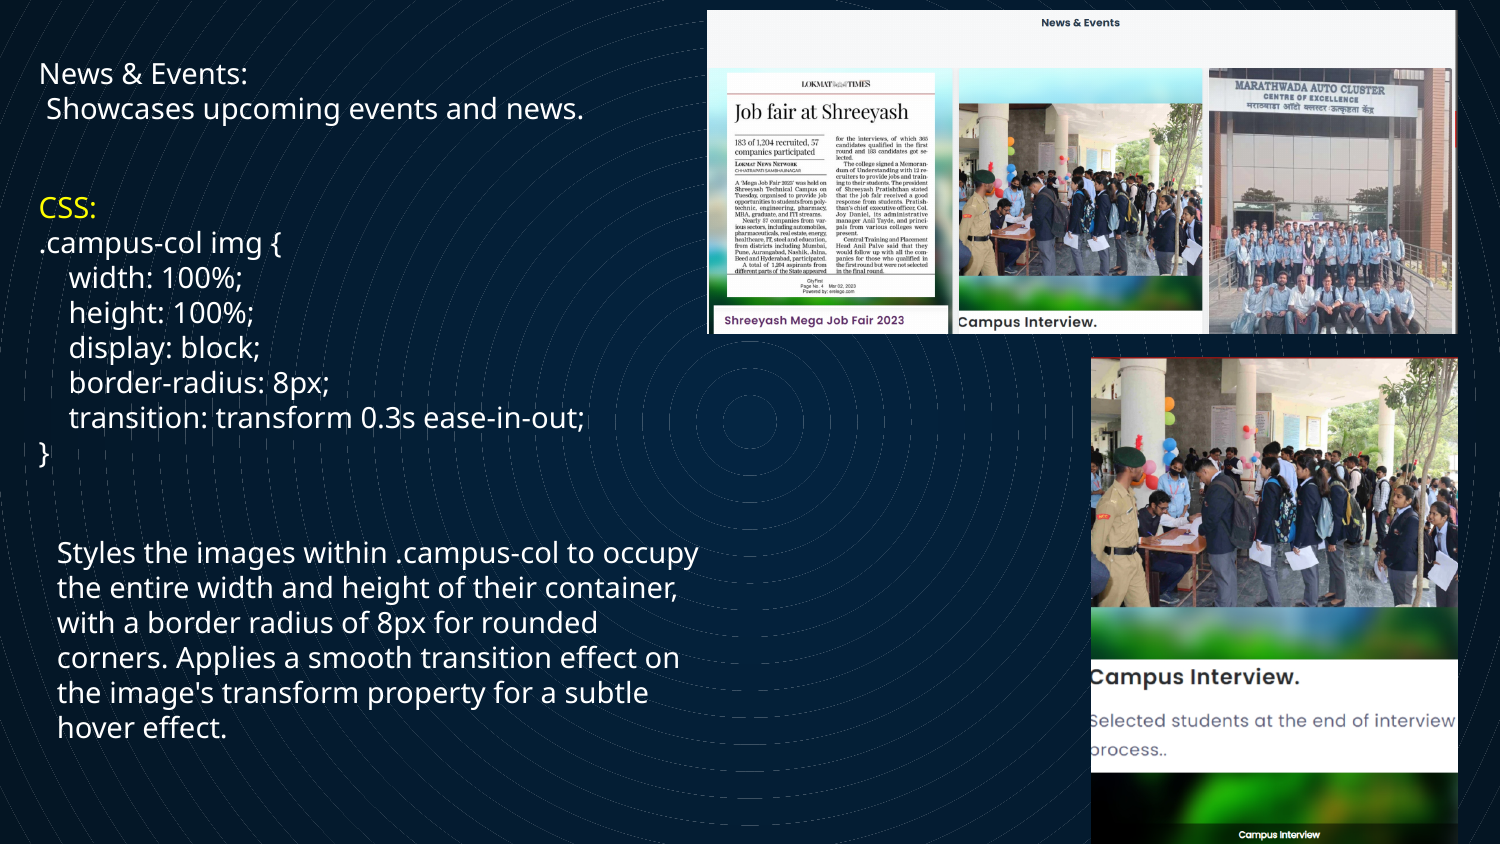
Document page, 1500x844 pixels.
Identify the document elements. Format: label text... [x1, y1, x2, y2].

text_box News & Events: Showcases upcoming events and news. [24, 48, 702, 133]
text_box CSS: .campus-col img { width: 100%; height: 100%; display: block; border-radius: 8px; transition: transform 0.3s ease-in-out; } [24, 181, 837, 477]
text_box Styles the images within .campus-col to occupy the entire width and height of their container, with a border radius of 8px for rounded corners. Applies a smooth transition effect on the image's transform property for a subtle hover effect. [42, 527, 723, 752]
picture [1091, 357, 1458, 844]
picture [707, 9, 1458, 334]
